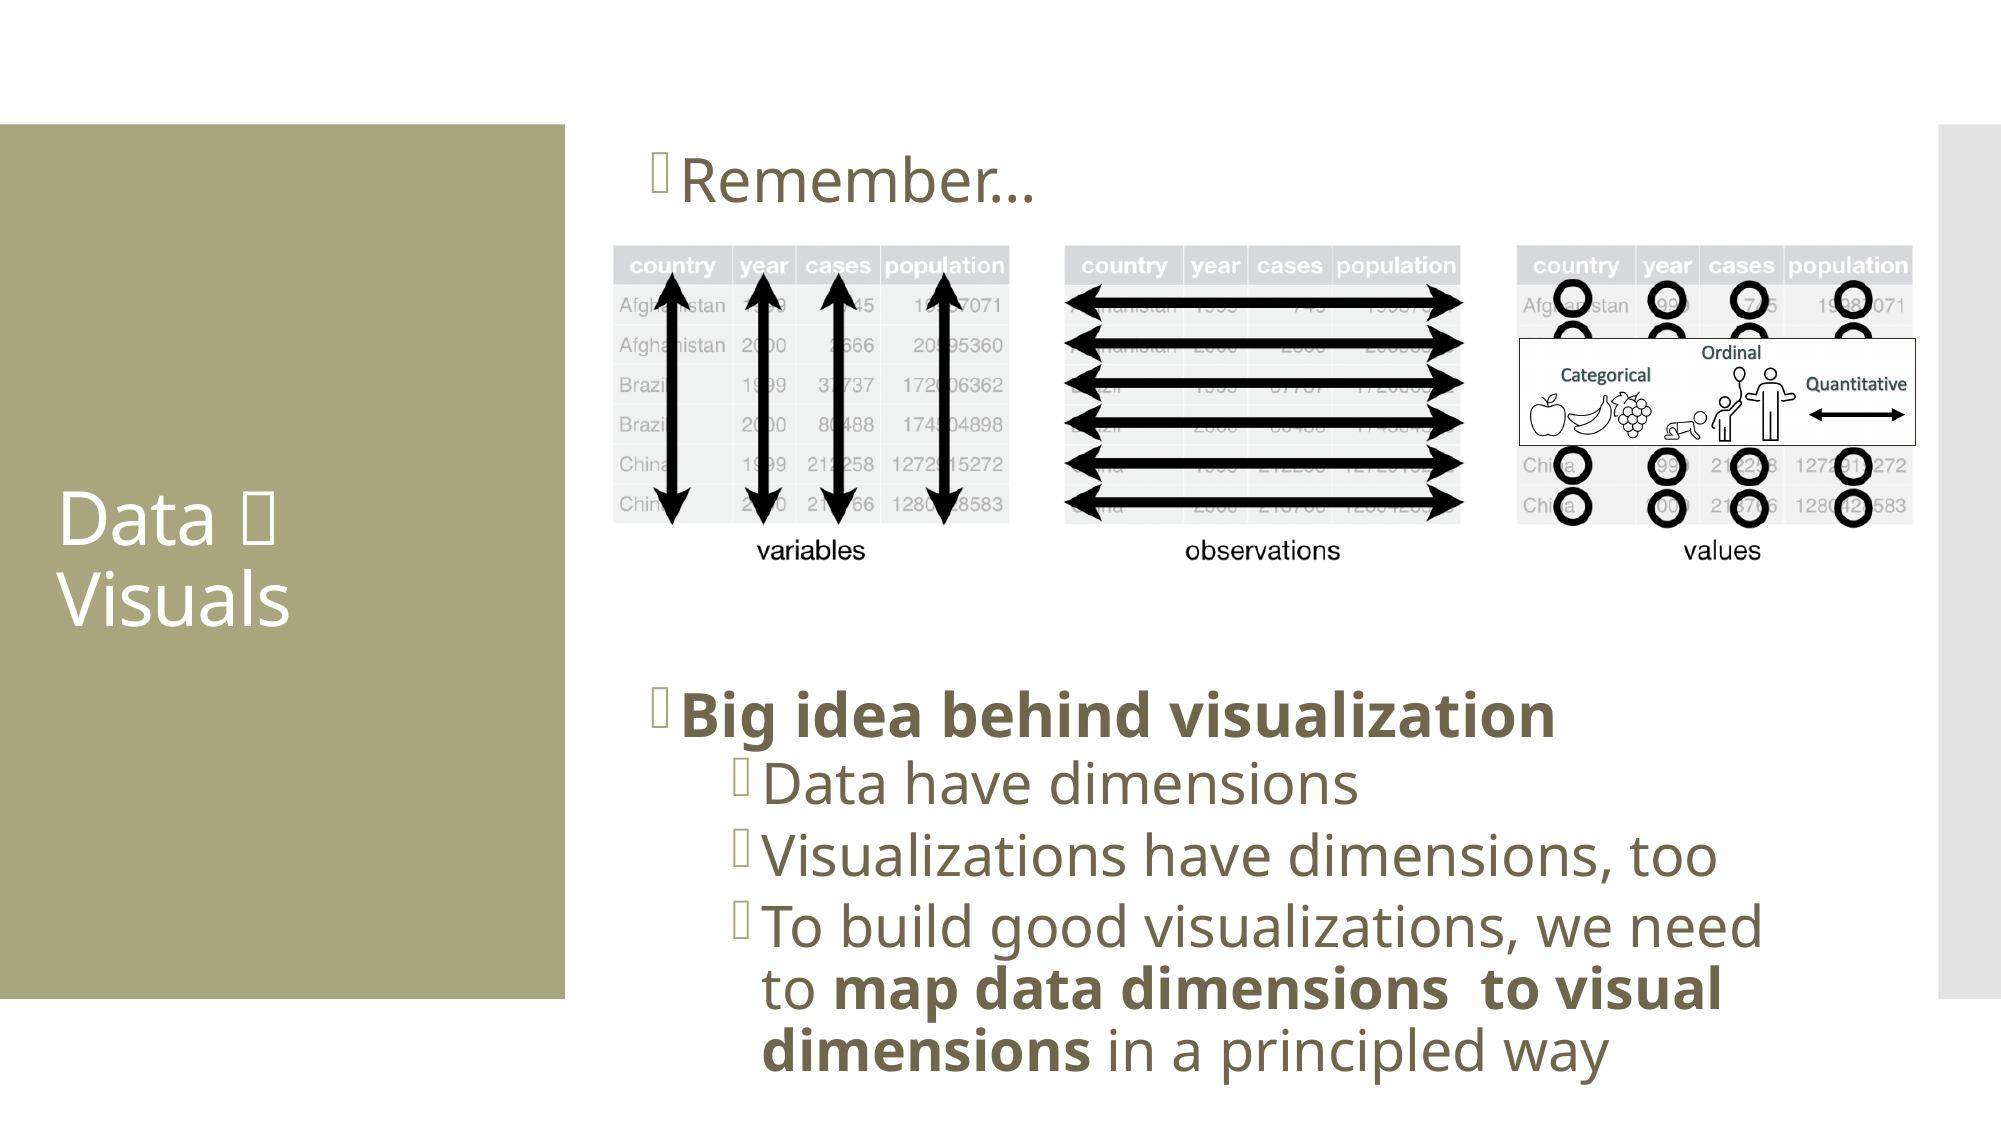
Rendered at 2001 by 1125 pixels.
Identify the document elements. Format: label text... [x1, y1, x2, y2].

picture [576, 211, 1933, 607]
list Remember… Big idea behind visualization Data have dimensions Visualizations have dimensions, too To build good visualizations, we need to map data dimensions to visual dimensions in a principled way [634, 607, 1835, 1100]
title Data  Visuals [41, 184, 525, 940]
list Remember… Big idea behind visualization Data have dimensions Visualizations have dimensions, too To build good visualizations, we need to map data dimensions to visual dimensions in a principled way [634, 141, 1835, 211]
